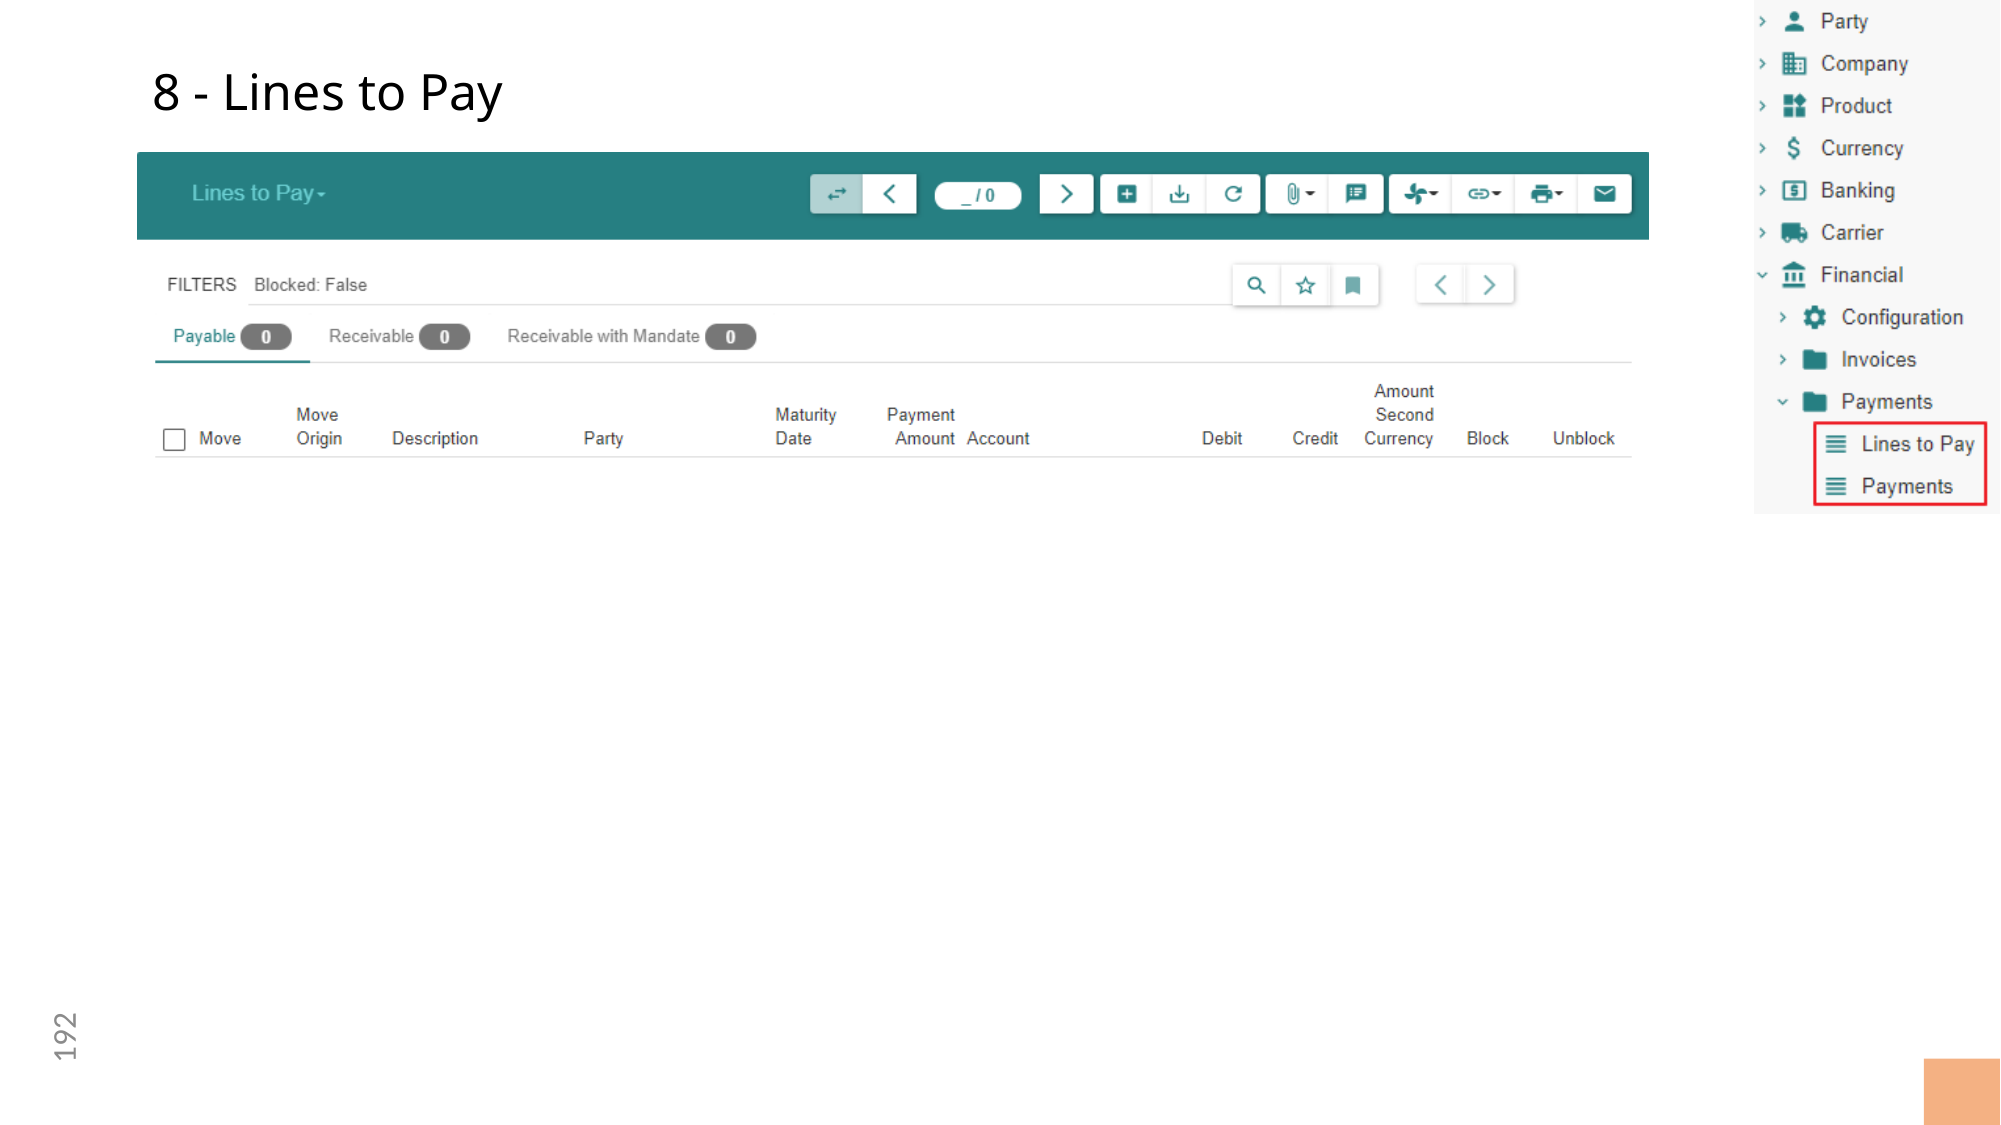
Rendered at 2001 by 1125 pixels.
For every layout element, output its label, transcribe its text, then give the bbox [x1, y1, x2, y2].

text_box [1923, 1058, 2000, 1125]
slide_number 192 [32, 969, 93, 1108]
picture [137, 152, 1649, 519]
picture [1754, 0, 2000, 515]
title 8 - Lines to Pay [137, 59, 1754, 136]
